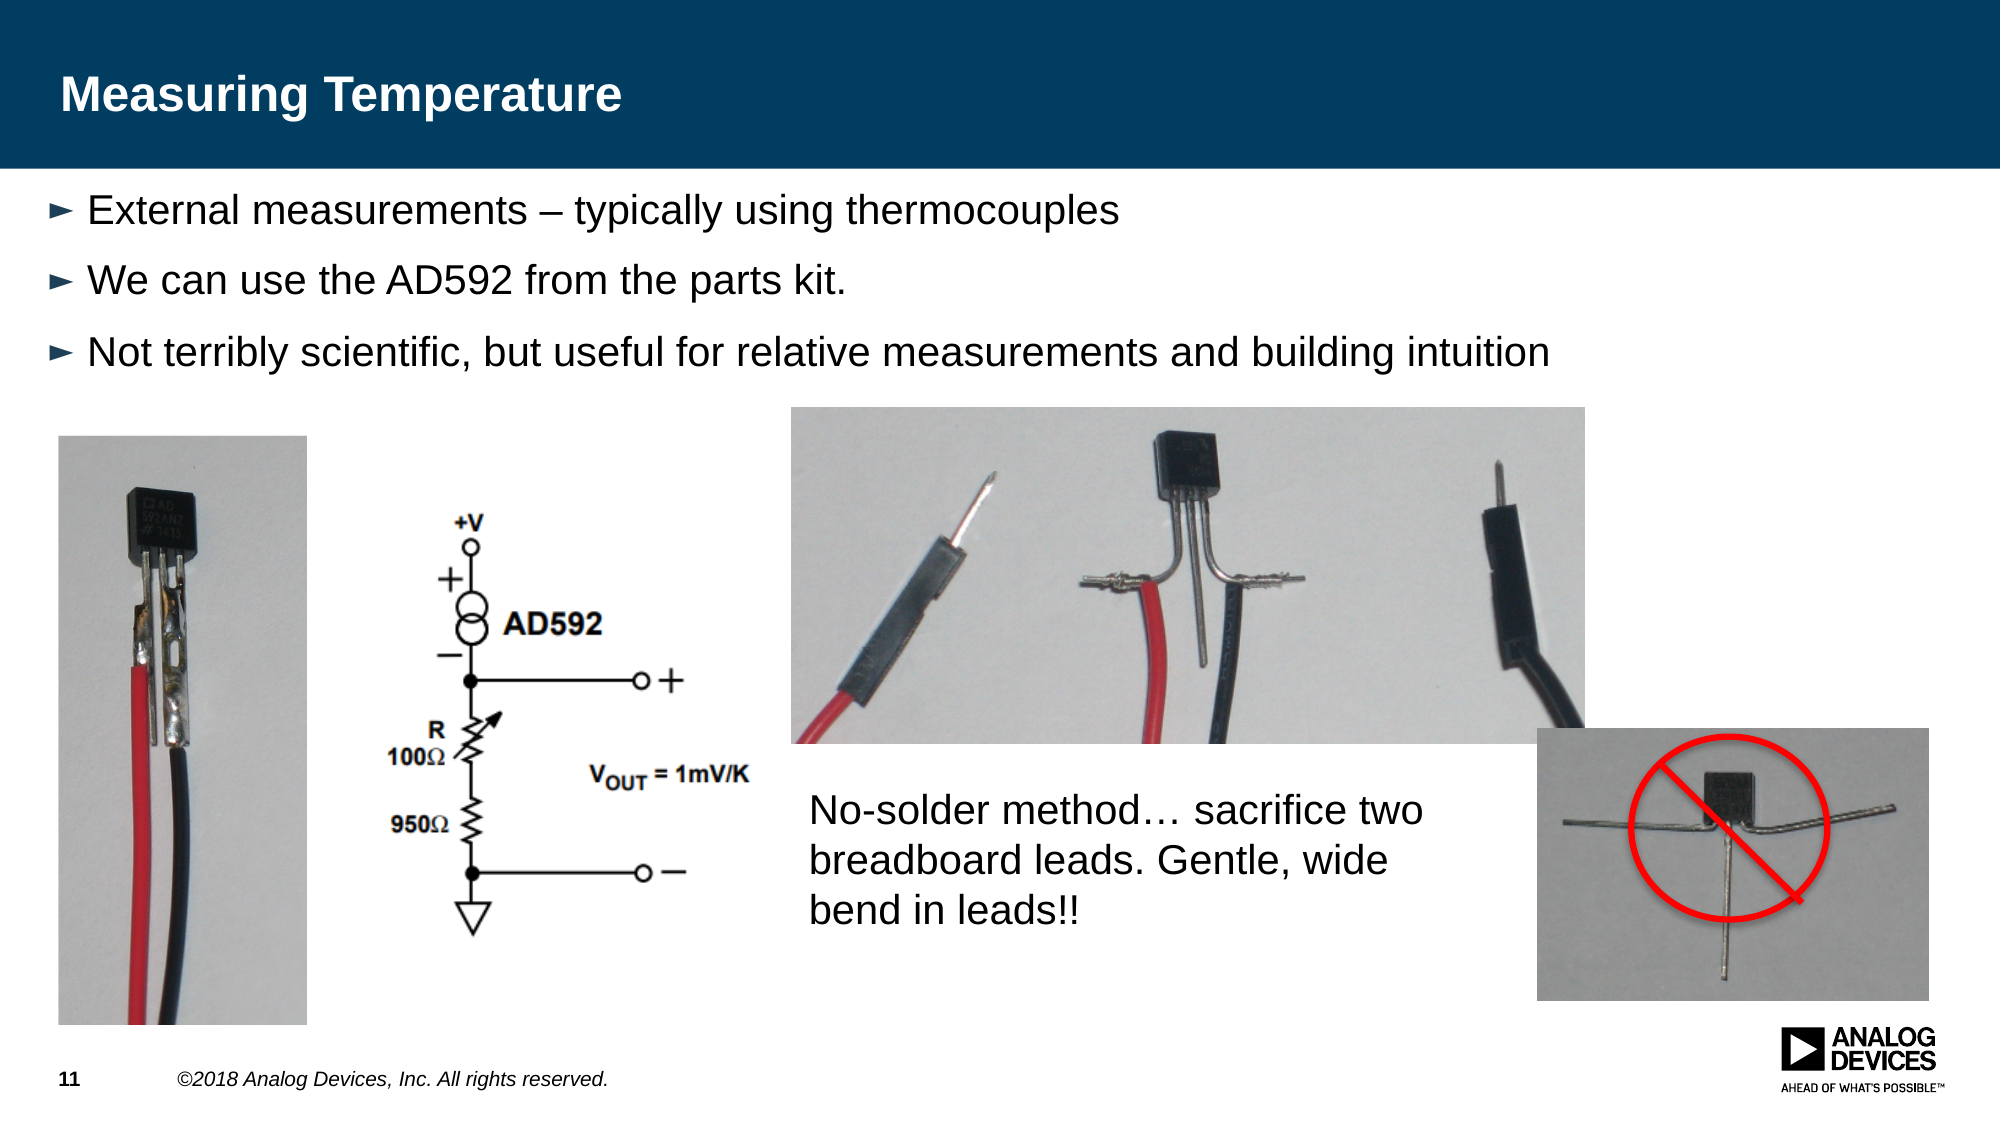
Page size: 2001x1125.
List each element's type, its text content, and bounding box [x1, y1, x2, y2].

title Measuring Temperature [0, 0, 2000, 169]
footer ©2018 Analog Devices, Inc. All rights reserved. [177, 1037, 971, 1092]
list External measurements – typically using thermocouples We can use the AD592 from the parts kit. Not terribly scientific, but useful for relative measurements and building intuition [49, 182, 1649, 408]
picture [0, 436, 760, 1024]
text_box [1651, 752, 1803, 904]
slide_number 11 [58, 1037, 115, 1092]
picture [791, 407, 1929, 1001]
text_box No-solder method… sacrifice two breadboard leads. Gentle, wide bend in leads!! [793, 775, 1493, 941]
